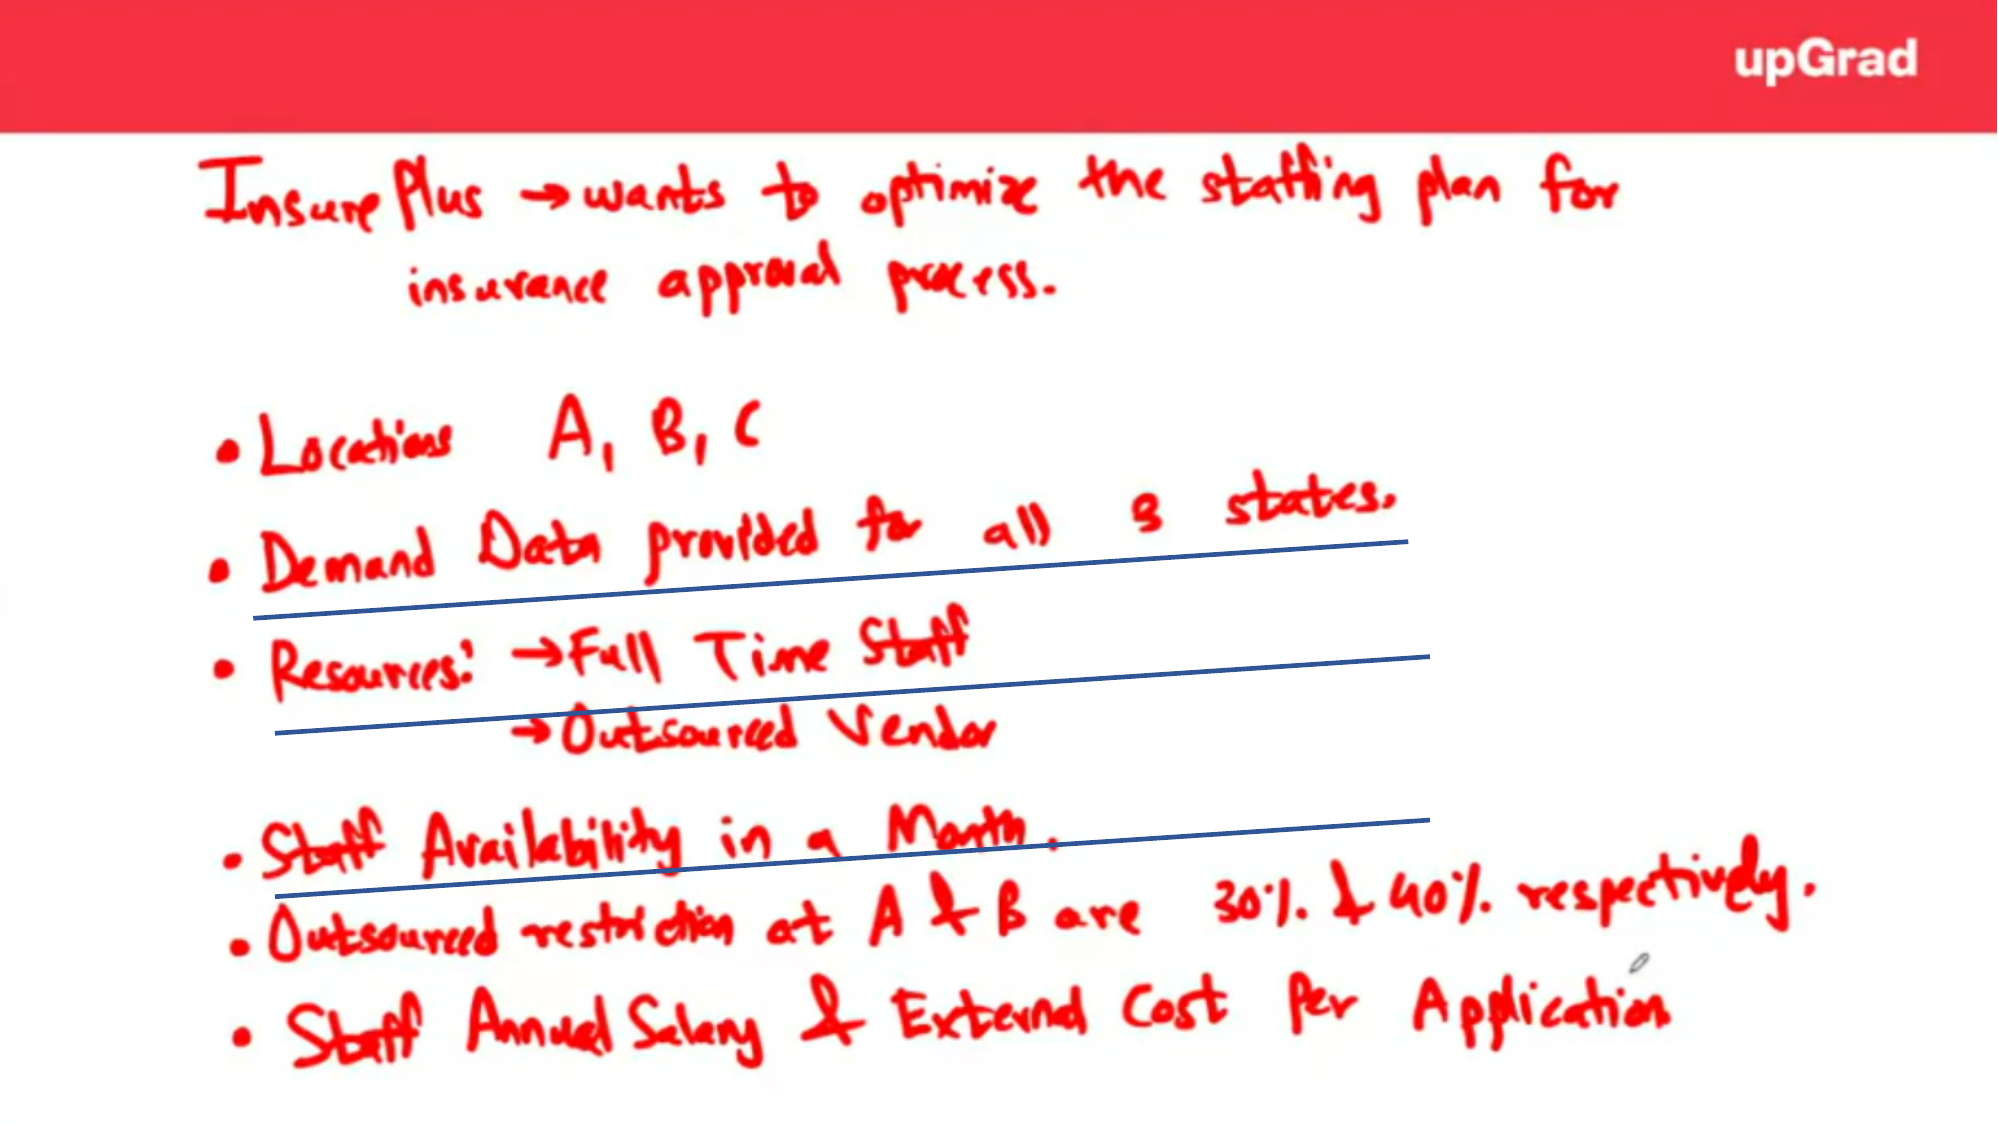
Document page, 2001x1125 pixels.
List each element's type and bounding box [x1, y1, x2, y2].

picture [0, 0, 1998, 1125]
text_box [274, 656, 1430, 734]
text_box [274, 820, 1430, 897]
text_box [253, 541, 1409, 619]
